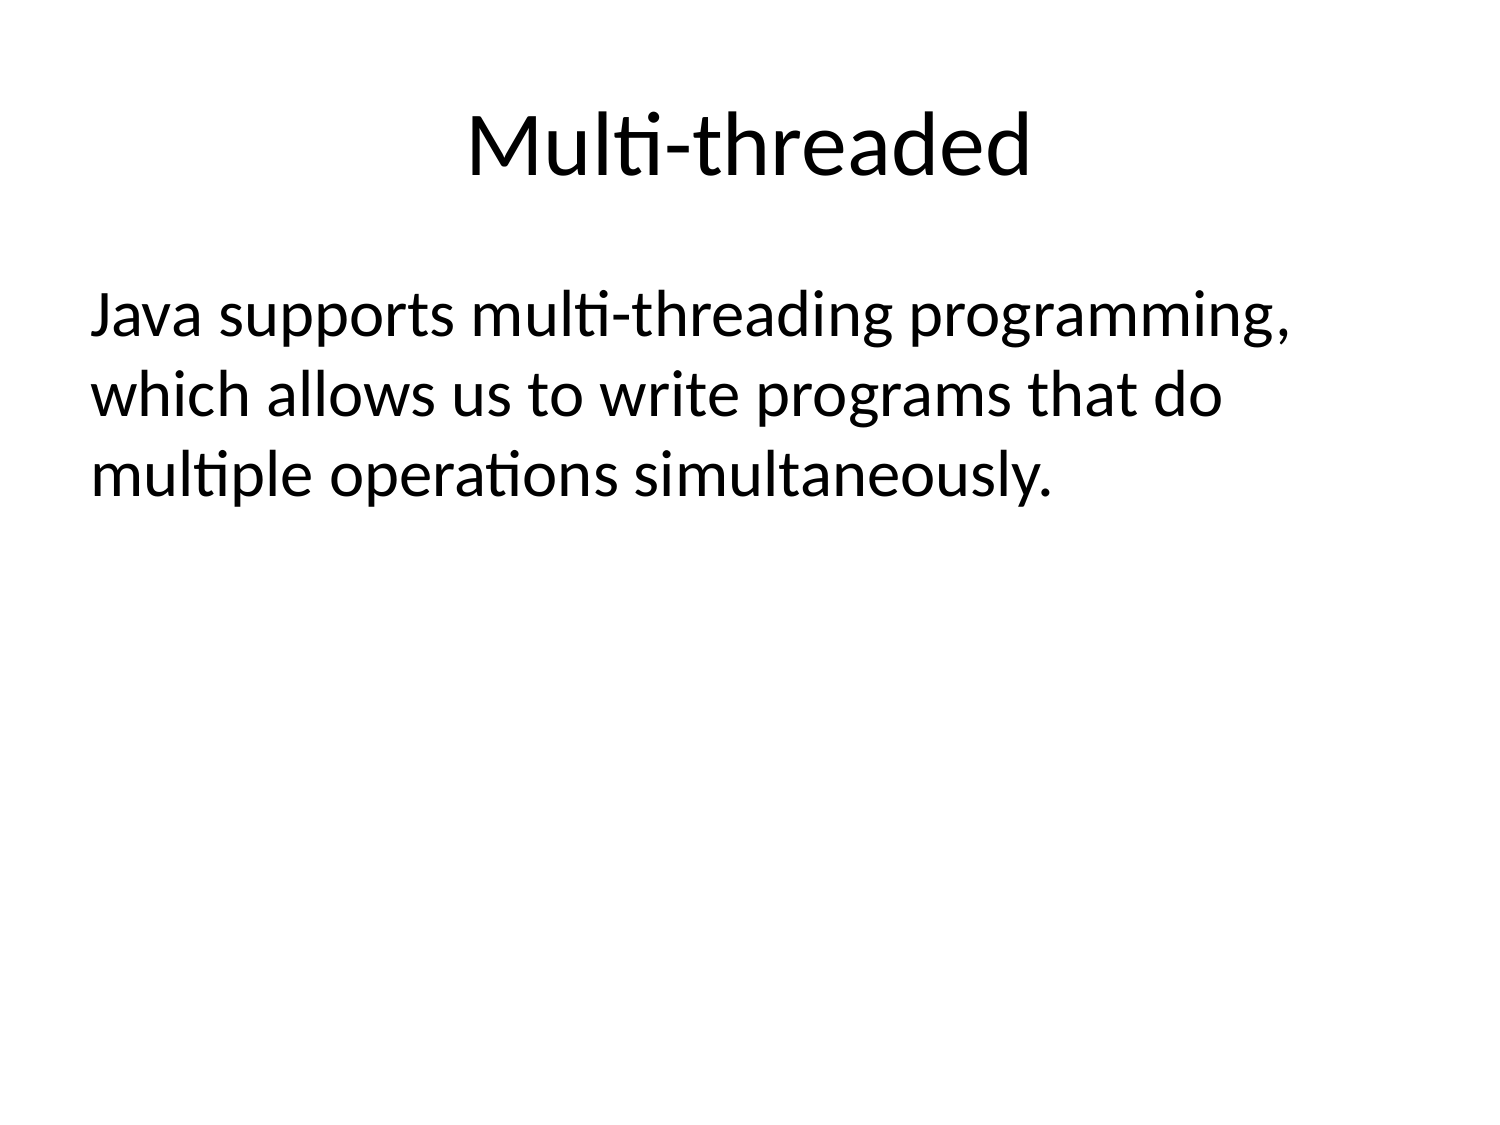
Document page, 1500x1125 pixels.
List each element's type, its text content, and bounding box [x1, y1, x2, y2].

title Multi-threaded [75, 45, 1425, 233]
list Java supports multi-threading programming, which allows us to write programs that do multiple operations simultaneously. [75, 262, 1425, 1005]
